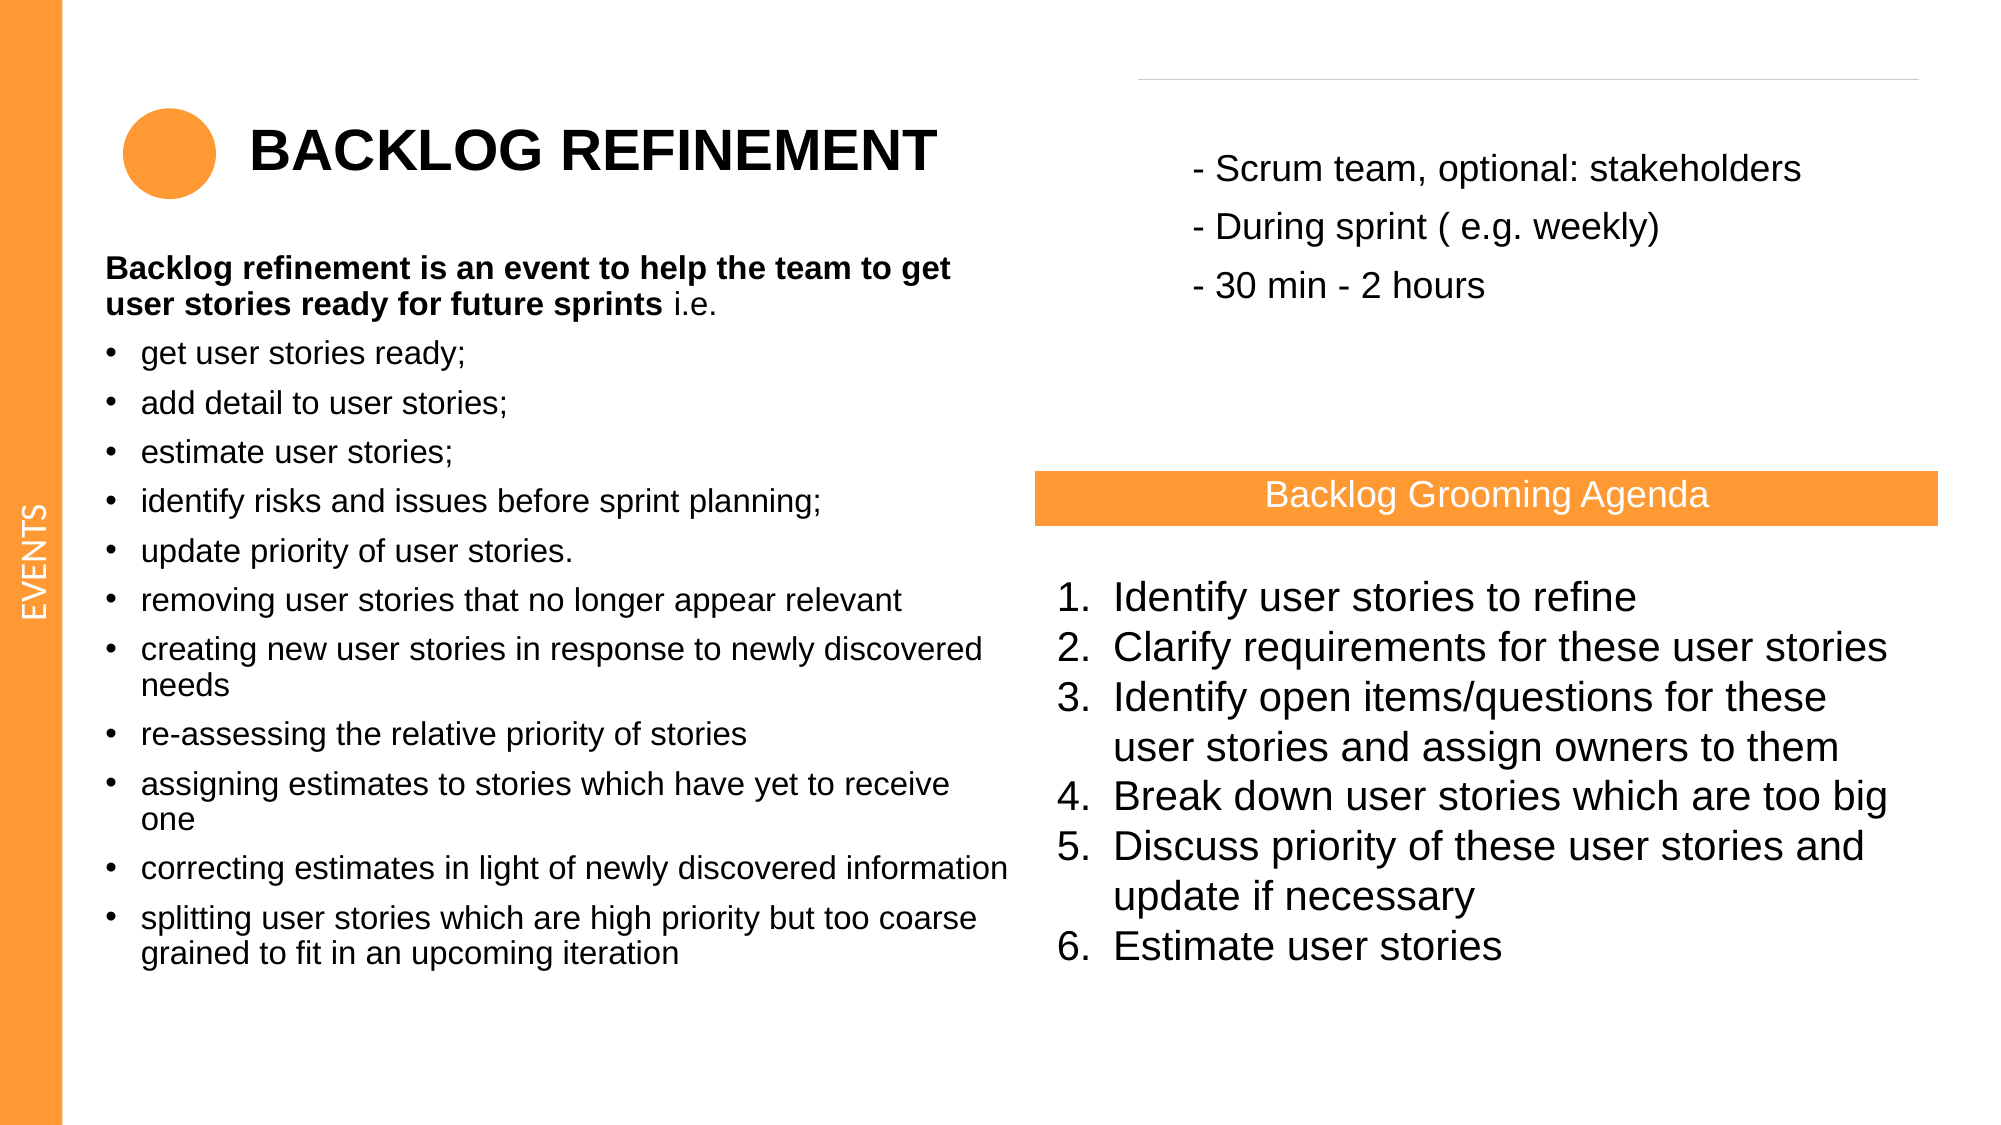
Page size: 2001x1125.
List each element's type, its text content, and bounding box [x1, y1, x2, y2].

title BACKLOG REFINEMENT [137, 91, 1863, 211]
table_header Backlog Grooming Agenda [1035, 471, 1938, 526]
list - Scrum team, optional: stakeholders - During sprint ( e.g. weekly) - 30 min - 2 hours [1177, 143, 1839, 345]
table_cell Identify user stories to refine Clarify requirements for these user stories Identify open items/questions for these user stories and assign owners to them Break down user stories which are too big Discuss priority of these user stories and update if necessary Estimate user stories [1035, 526, 1938, 1046]
text_box [121, 119, 137, 188]
list Backlog refinement is an event to help the team to get user stories ready for future sprints i.e. get user stories ready; add detail to user stories; estimate user stories; identify risks and issues before sprint planning; update priority of user stories. removing user stories that no longer appear relevant creating new user stories in response to newly discovered needs re-assessing the relative priority of stories assigning estimates to stories which have yet to receive one correcting estimates in light of newly discovered information splitting user stories which are high priority but too coarse grained to fit in an upcoming iteration [90, 243, 1029, 1014]
